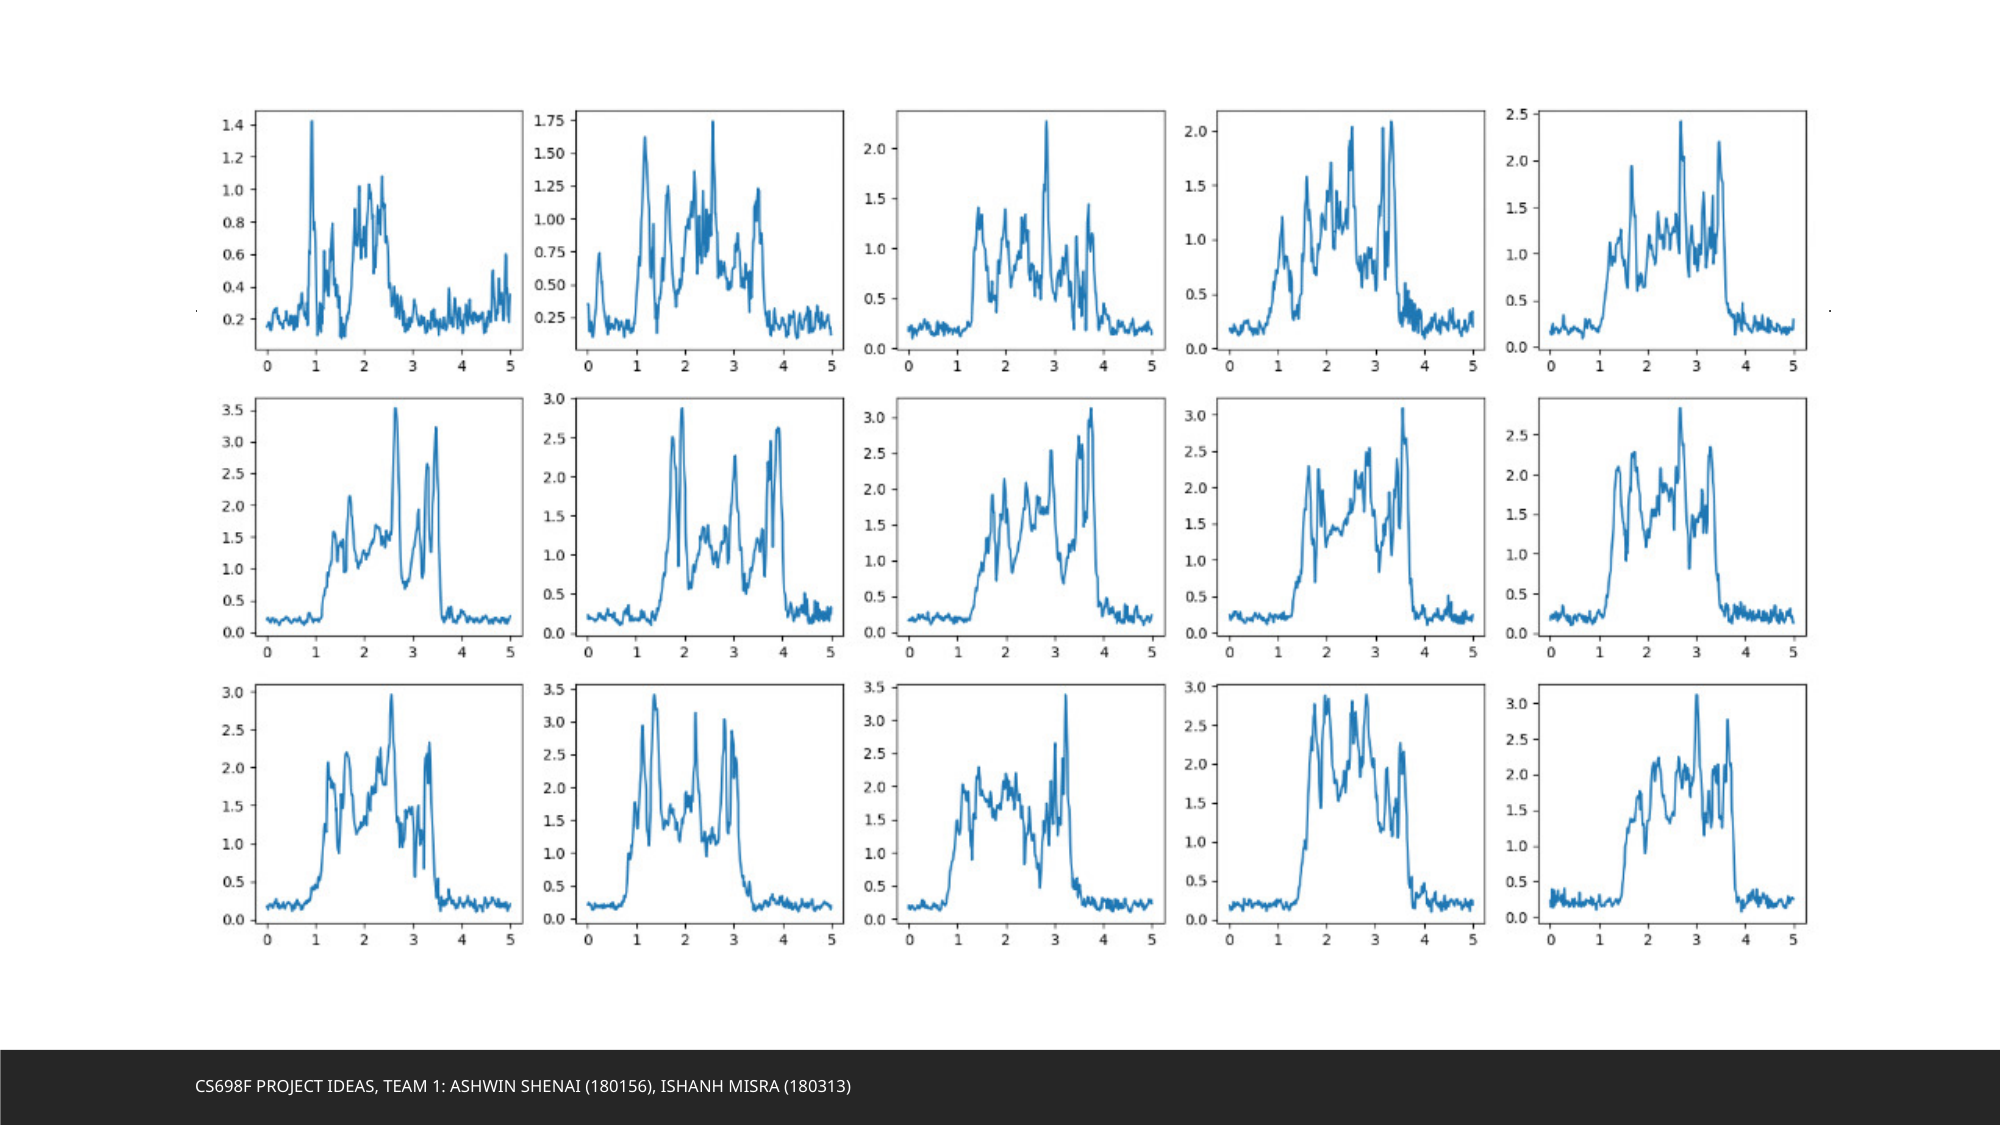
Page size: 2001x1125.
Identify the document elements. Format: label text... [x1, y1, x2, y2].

picture [196, 88, 1830, 952]
footer CS698F Project Ideas, Team 1: Ashwin Shenai (180156), Ishanh Misra (180313) [180, 1057, 1299, 1118]
